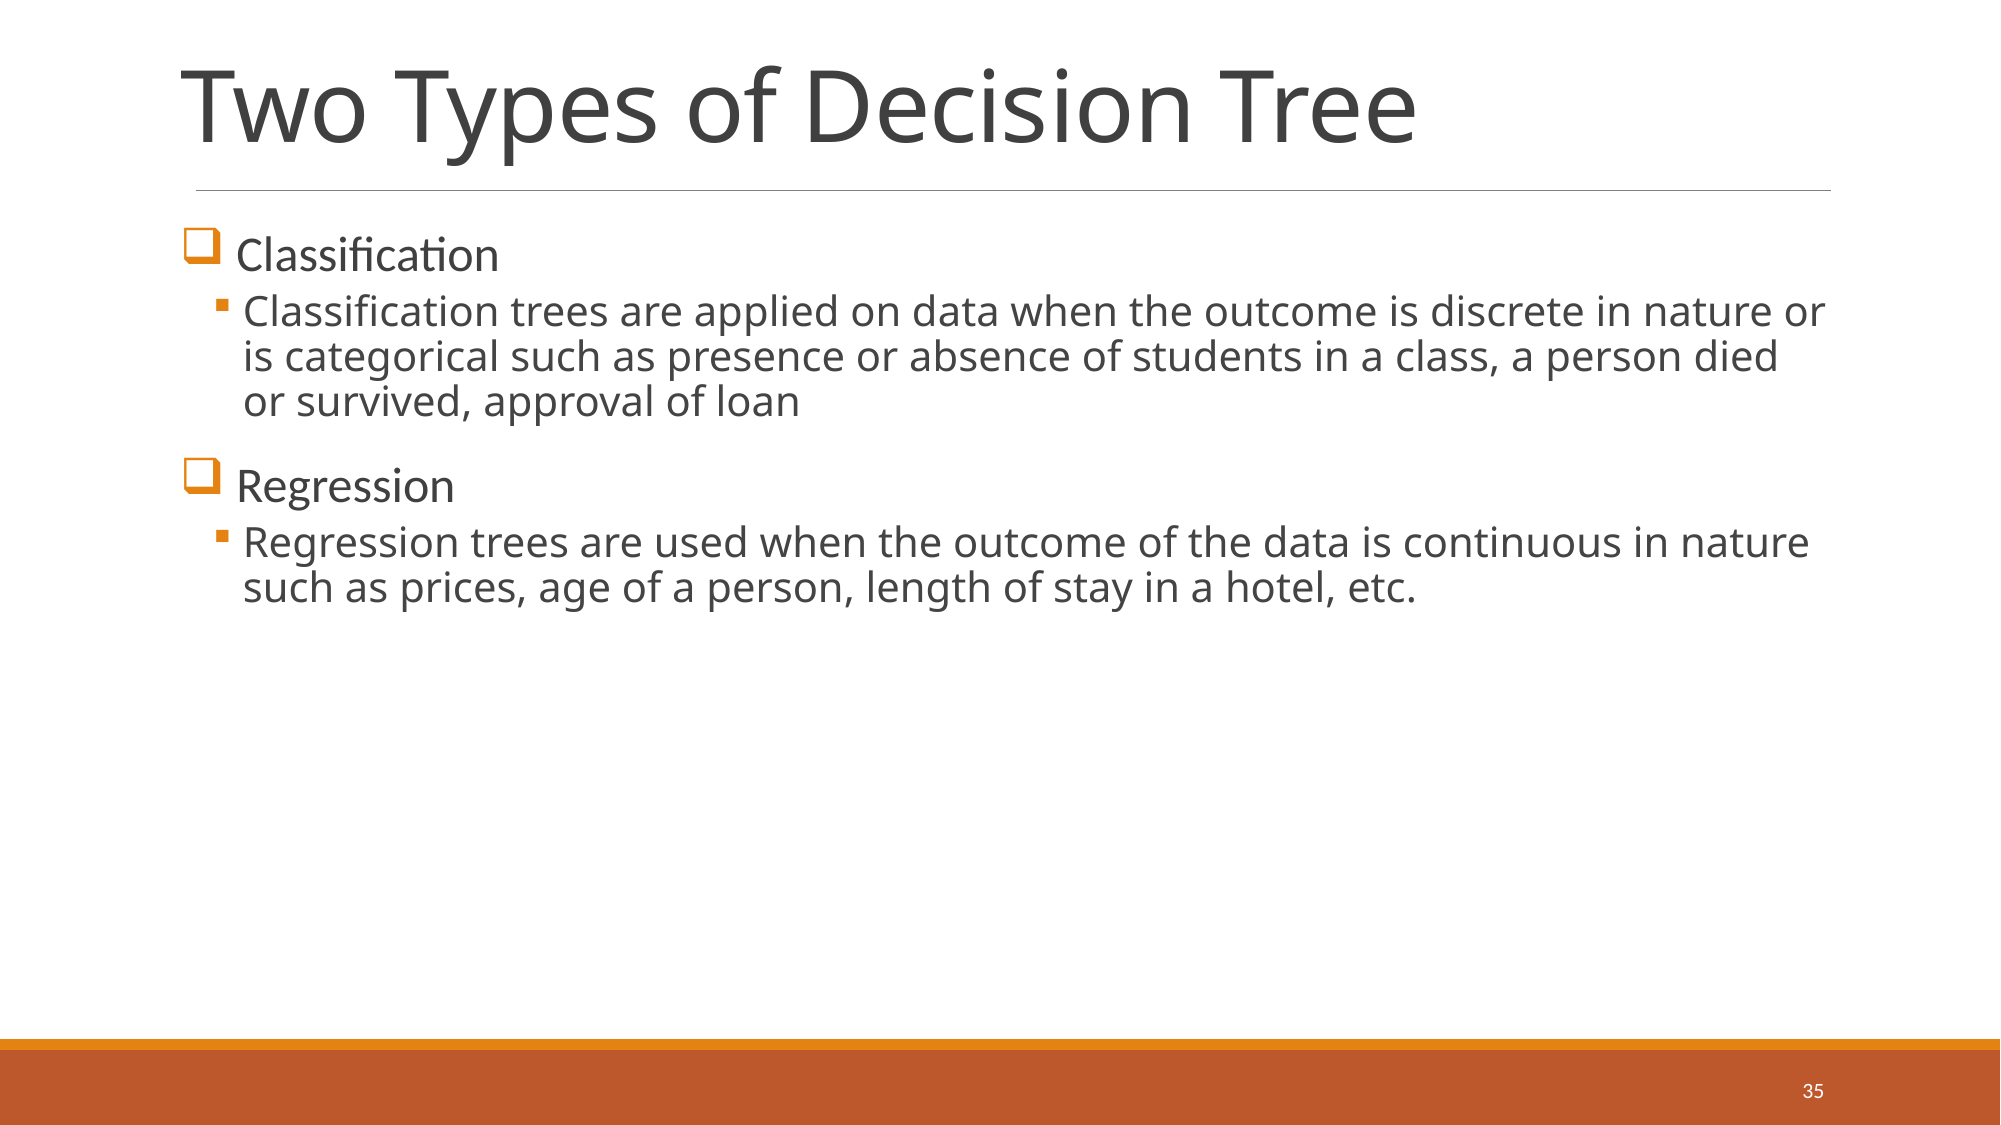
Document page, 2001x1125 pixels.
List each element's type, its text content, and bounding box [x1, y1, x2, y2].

slide_number 35 [1624, 1059, 1840, 1120]
list Classification Classification trees are applied on data when the outcome is discrete in nature or is categorical such as presence or absence of students in a class, a person died or survived, approval of loan Regression Regression trees are used when the outcome of the data is continuous in nature such as prices, age of a person, length of stay in a hotel, etc. [180, 220, 1830, 963]
title Two Types of Decision Tree [165, 8, 1815, 171]
